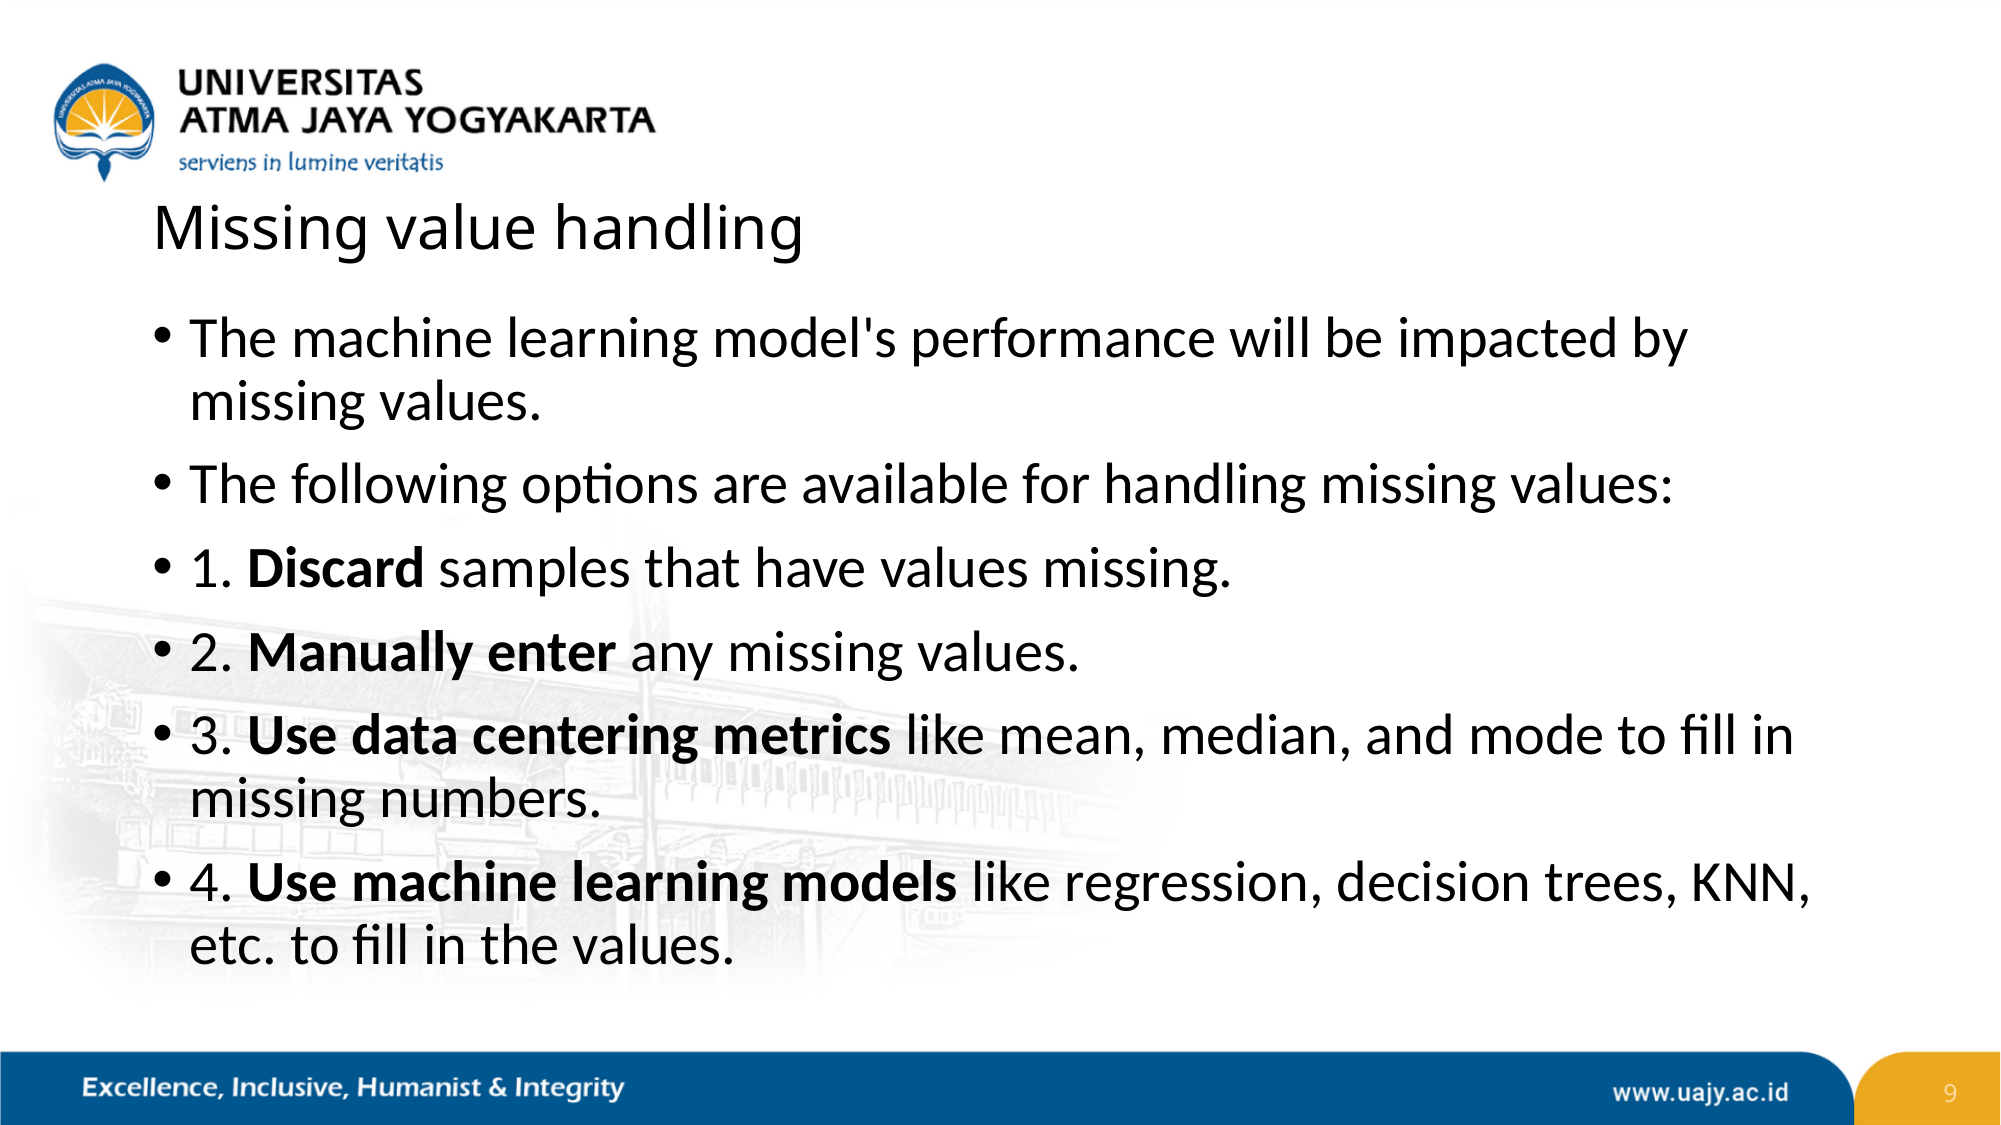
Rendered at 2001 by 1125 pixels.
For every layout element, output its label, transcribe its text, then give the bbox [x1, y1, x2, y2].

list The machine learning model's performance will be impacted by missing values. The following options are available for handling missing values: 1. Discard samples that have values missing. 2. Manually enter any missing values. 3. Use data centering metrics like mean, median, and mode to fill in missing numbers. 4. Use machine learning models like regression, decision trees, KNN, etc. to fill in the values. [137, 299, 1863, 1014]
picture [0, 0, 2001, 1125]
title Missing value handling [137, 189, 1863, 271]
slide_number 9 [1900, 1070, 2000, 1115]
